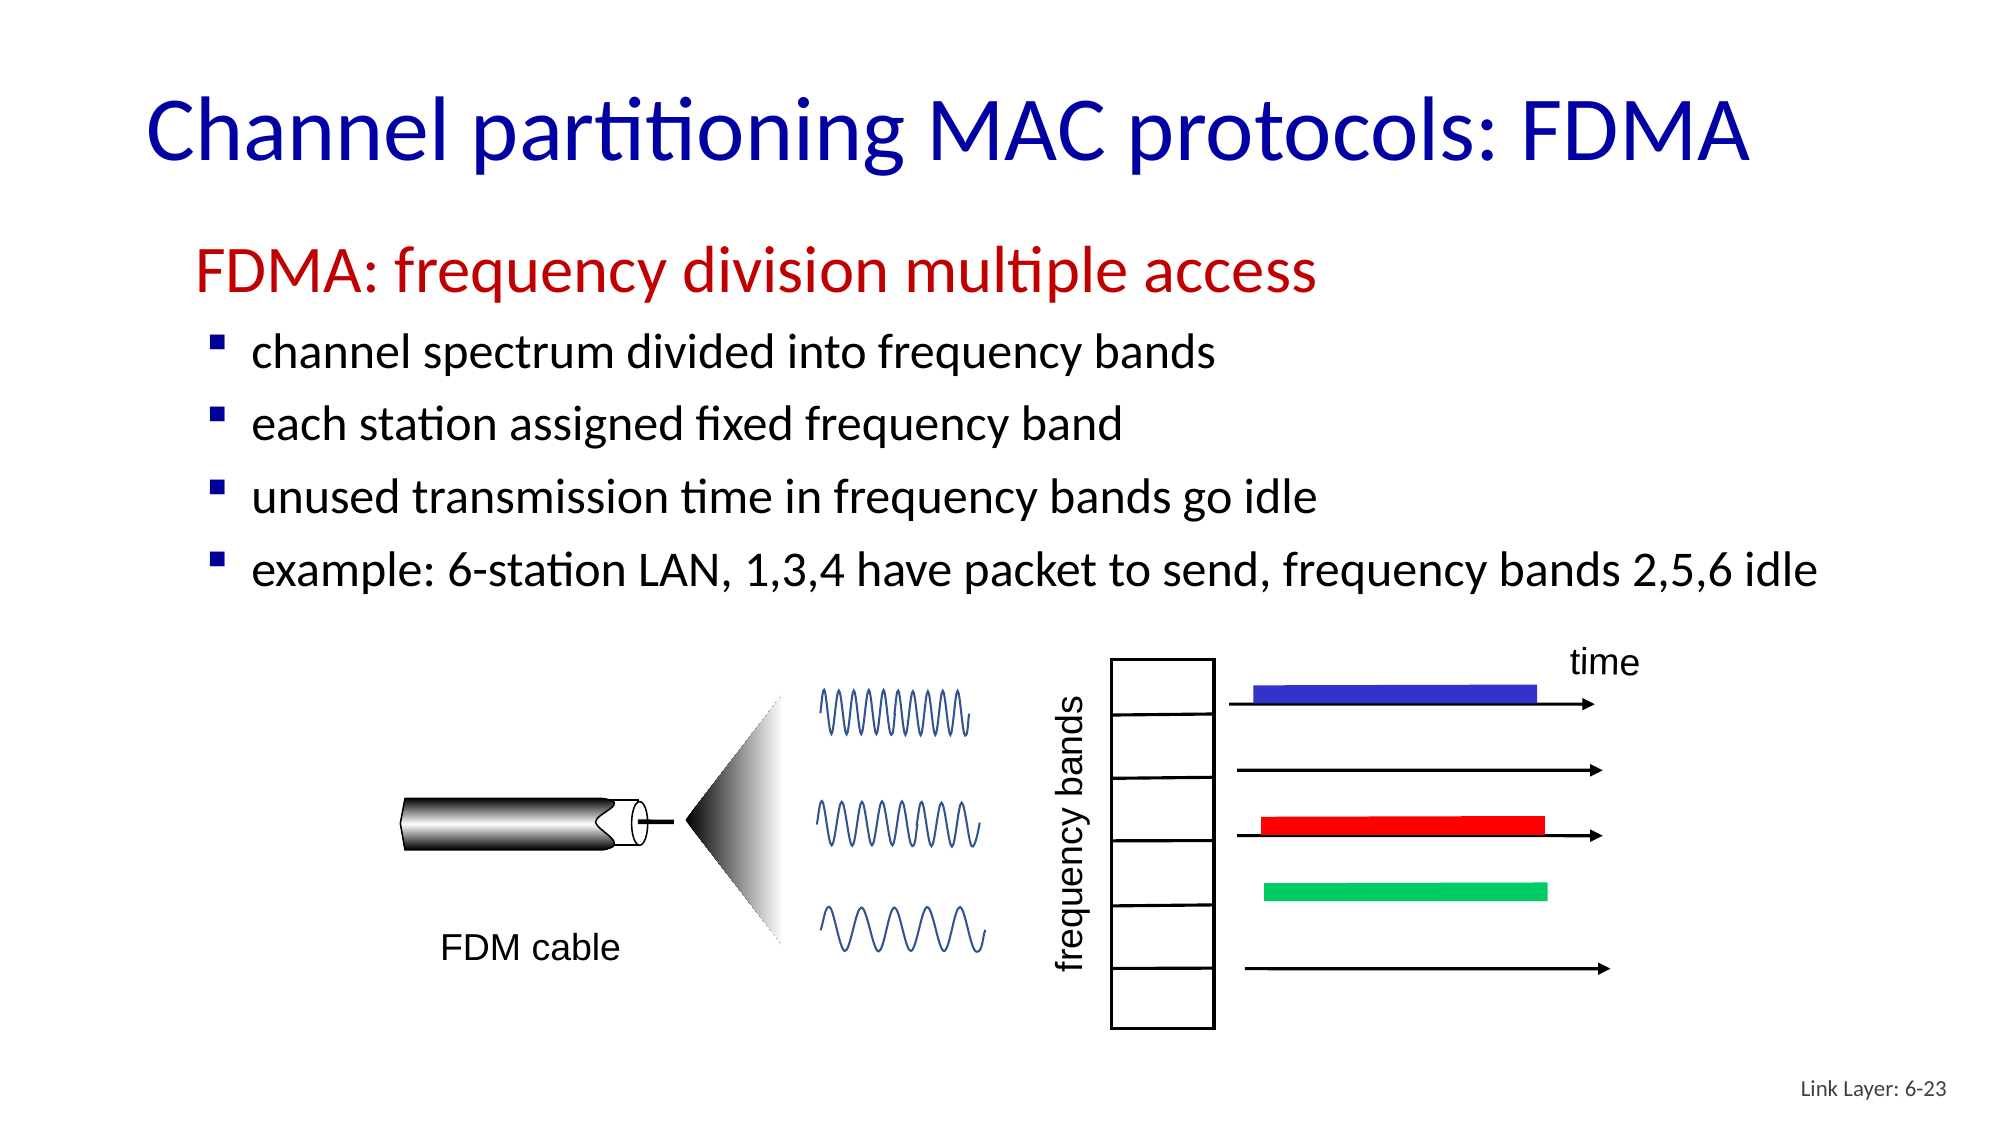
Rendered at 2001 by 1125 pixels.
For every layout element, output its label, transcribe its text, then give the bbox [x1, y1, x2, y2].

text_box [816, 800, 980, 847]
text_box [1244, 962, 1611, 975]
text_box [1111, 659, 1215, 1029]
text_box [685, 693, 784, 947]
text_box [1237, 764, 1603, 777]
slide_number Link Layer: 6-23 [1512, 1056, 1963, 1117]
text_box [819, 905, 987, 953]
text_box [1229, 697, 1595, 711]
text_box FDM cable [425, 915, 636, 976]
text_box [1261, 816, 1545, 835]
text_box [1239, 882, 1606, 903]
text_box time [1554, 629, 1657, 691]
text_box [1237, 829, 1603, 842]
text_box [1253, 684, 1538, 704]
text_box FDMA: frequency division multiple access channel spectrum divided into frequency bands each station assigned fixed frequency band unused transmission time in frequency bands go idle example: 6-station LAN, 1,3,4 have packet to send, frequency bands 2,5,6 idle [180, 230, 1896, 624]
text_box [400, 798, 674, 850]
title Channel partitioning MAC protocols: FDMA [131, 57, 1857, 205]
text_box frequency bands [1037, 680, 1097, 987]
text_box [820, 689, 970, 736]
